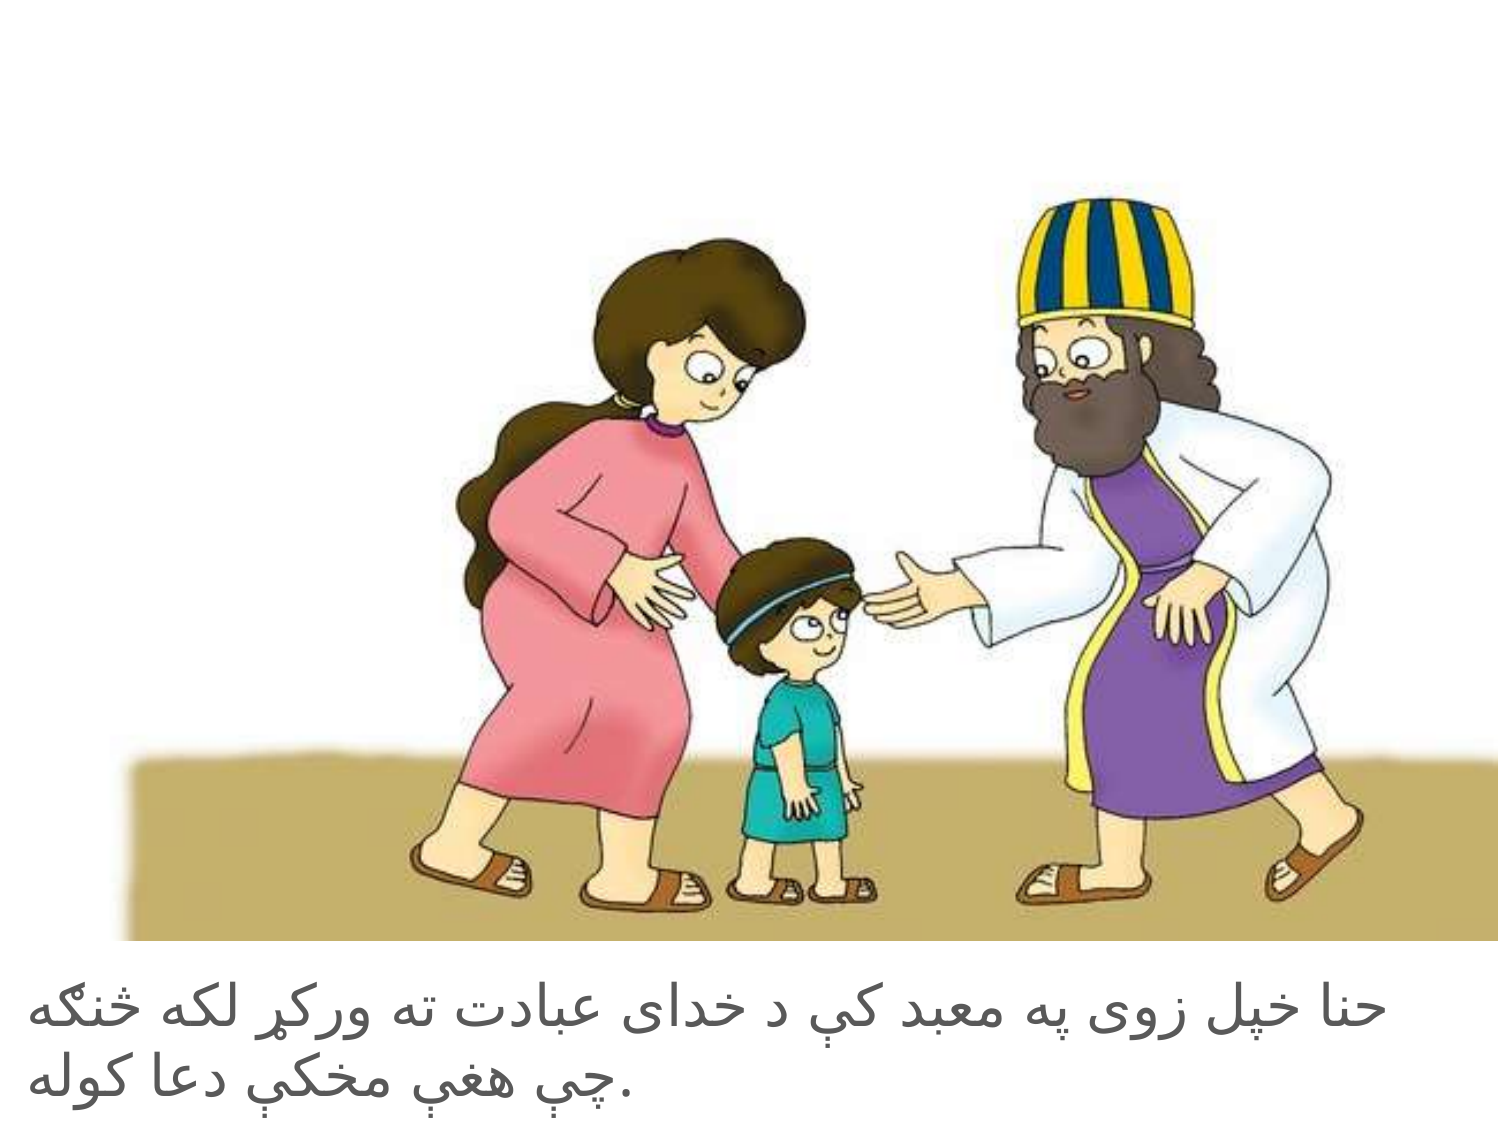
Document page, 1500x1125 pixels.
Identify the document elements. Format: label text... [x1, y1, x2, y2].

text_box حنا خپل زوی په معبد کې د خدای عبادت ته ورکړ لکه څنګه چې هغې مخکې دعا کوله. [11, 961, 1498, 1116]
picture [0, 0, 1498, 941]
